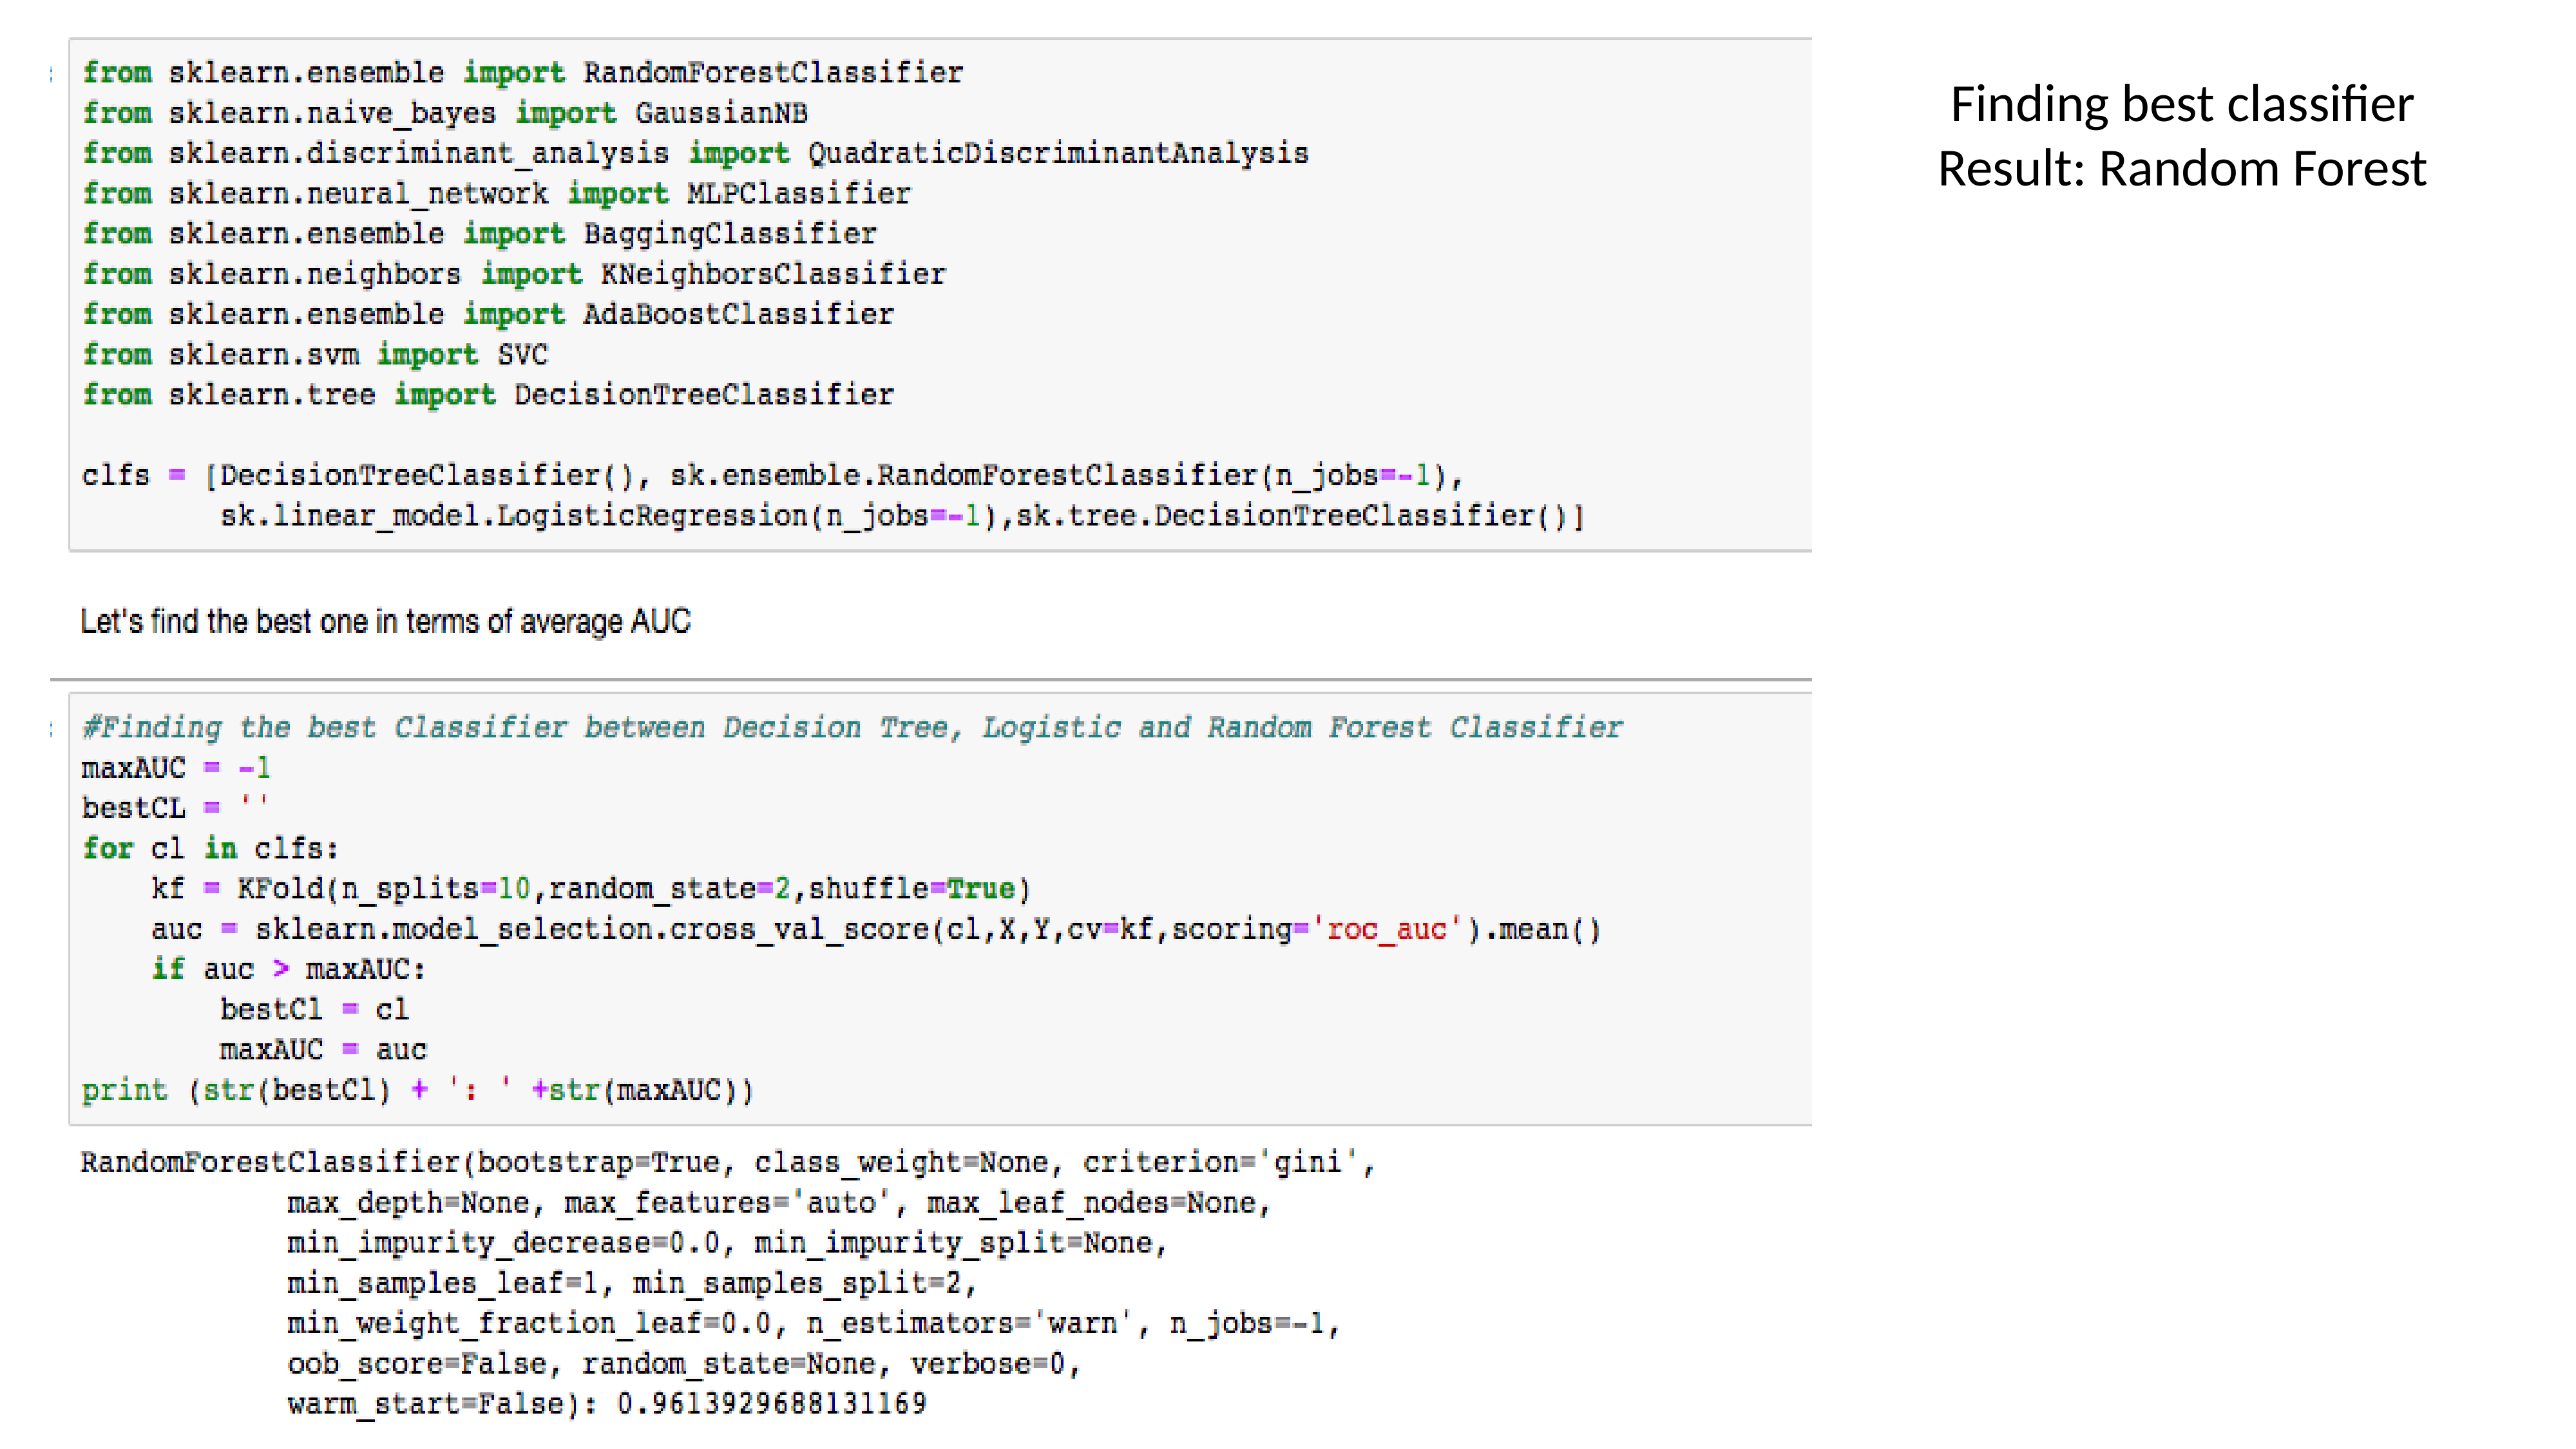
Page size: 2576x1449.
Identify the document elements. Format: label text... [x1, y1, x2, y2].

text_box Finding best classifier Result: Random Forest [1884, 62, 2483, 202]
picture [50, 21, 1812, 1449]
